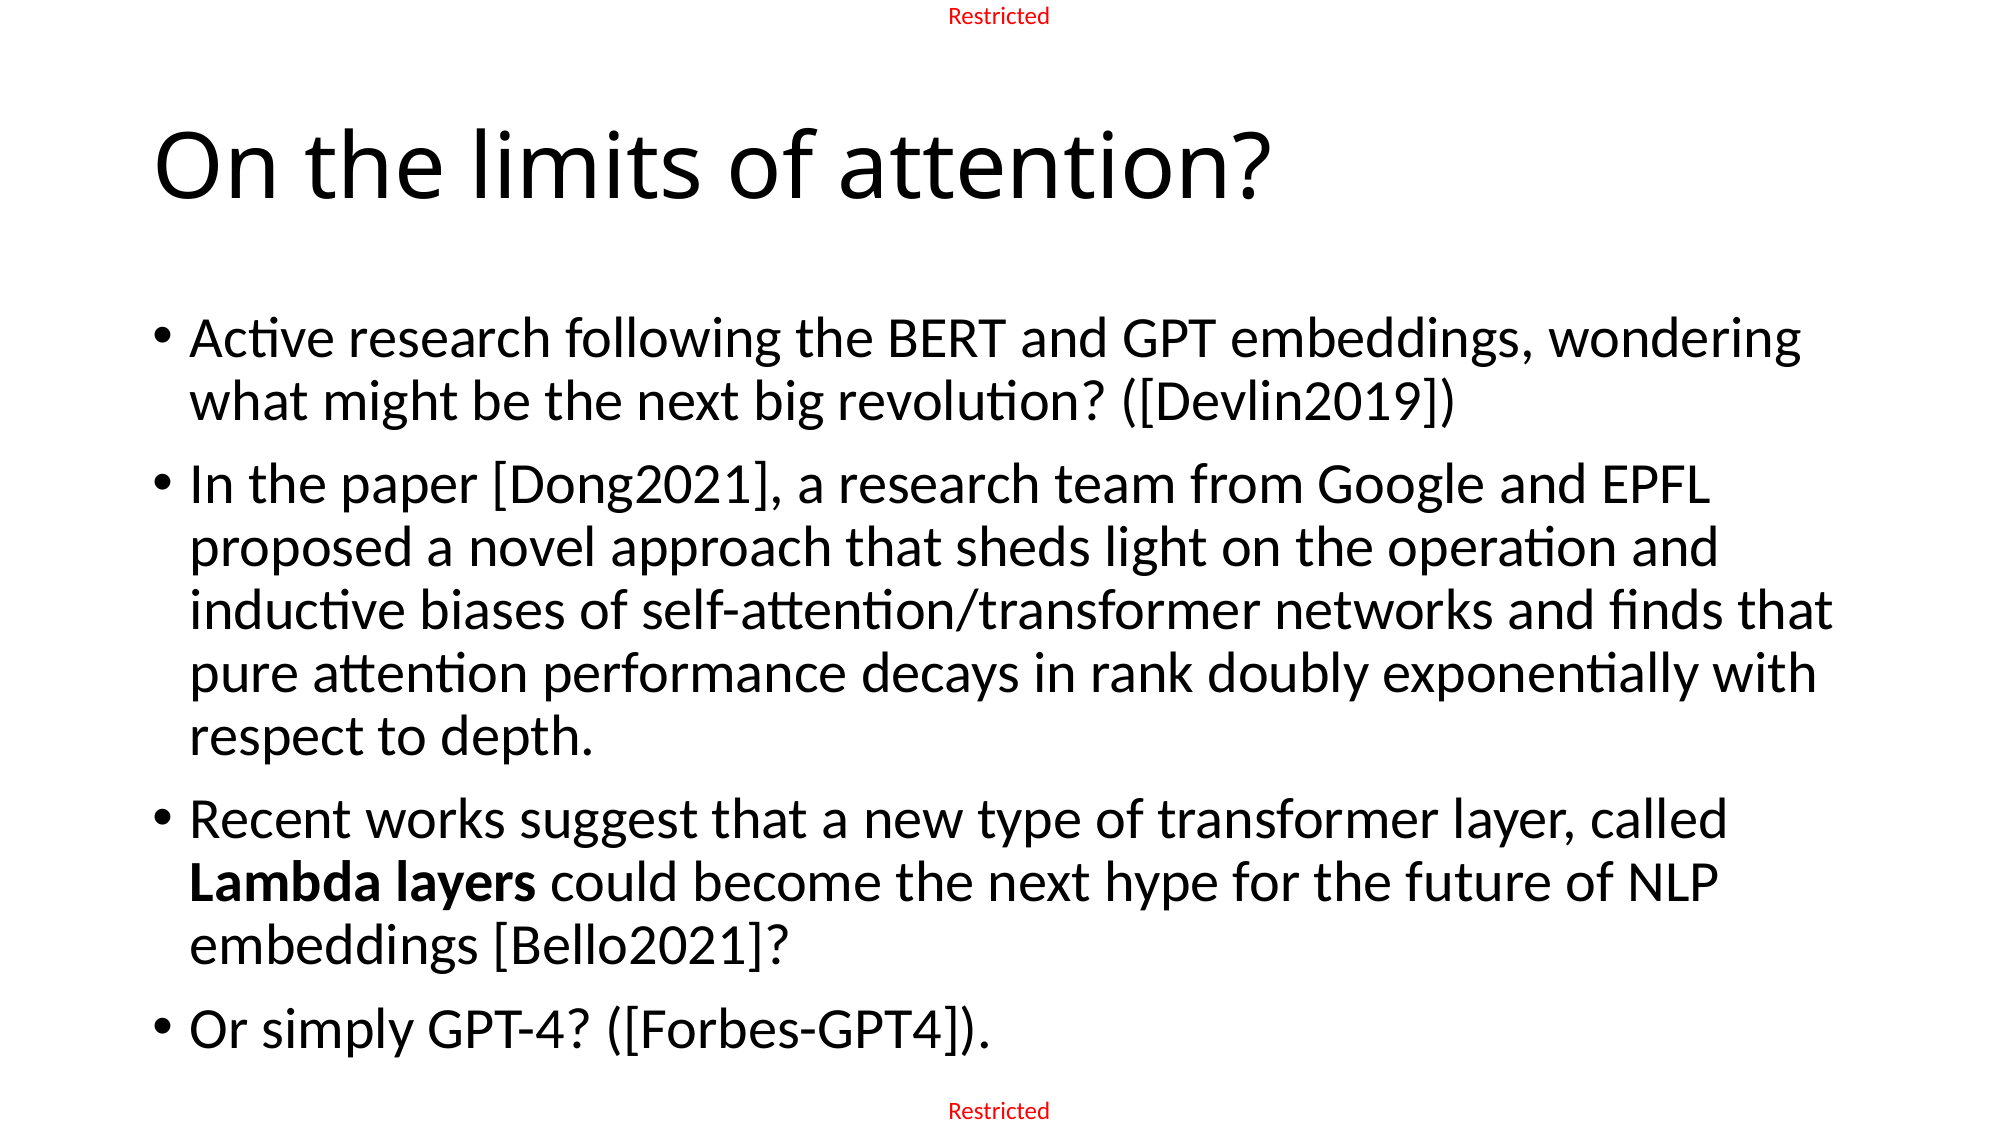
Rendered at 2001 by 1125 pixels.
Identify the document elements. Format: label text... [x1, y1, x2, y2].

title On the limits of attention? [137, 59, 1863, 278]
list Active research following the BERT and GPT embeddings, wondering what might be the next big revolution? ([Devlin2019]) In the paper [Dong2021], a research team from Google and EPFL proposed a novel approach that sheds light on the operation and inductive biases of self-attention/transformer networks and finds that pure attention performance decays in rank doubly exponentially with respect to depth. Recent works suggest that a new type of transformer layer, called Lambda layers could become the next hype for the future of NLP embeddings [Bello2021]? Or simply GPT-4? ([Forbes-GPT4]). [137, 299, 1863, 1125]
